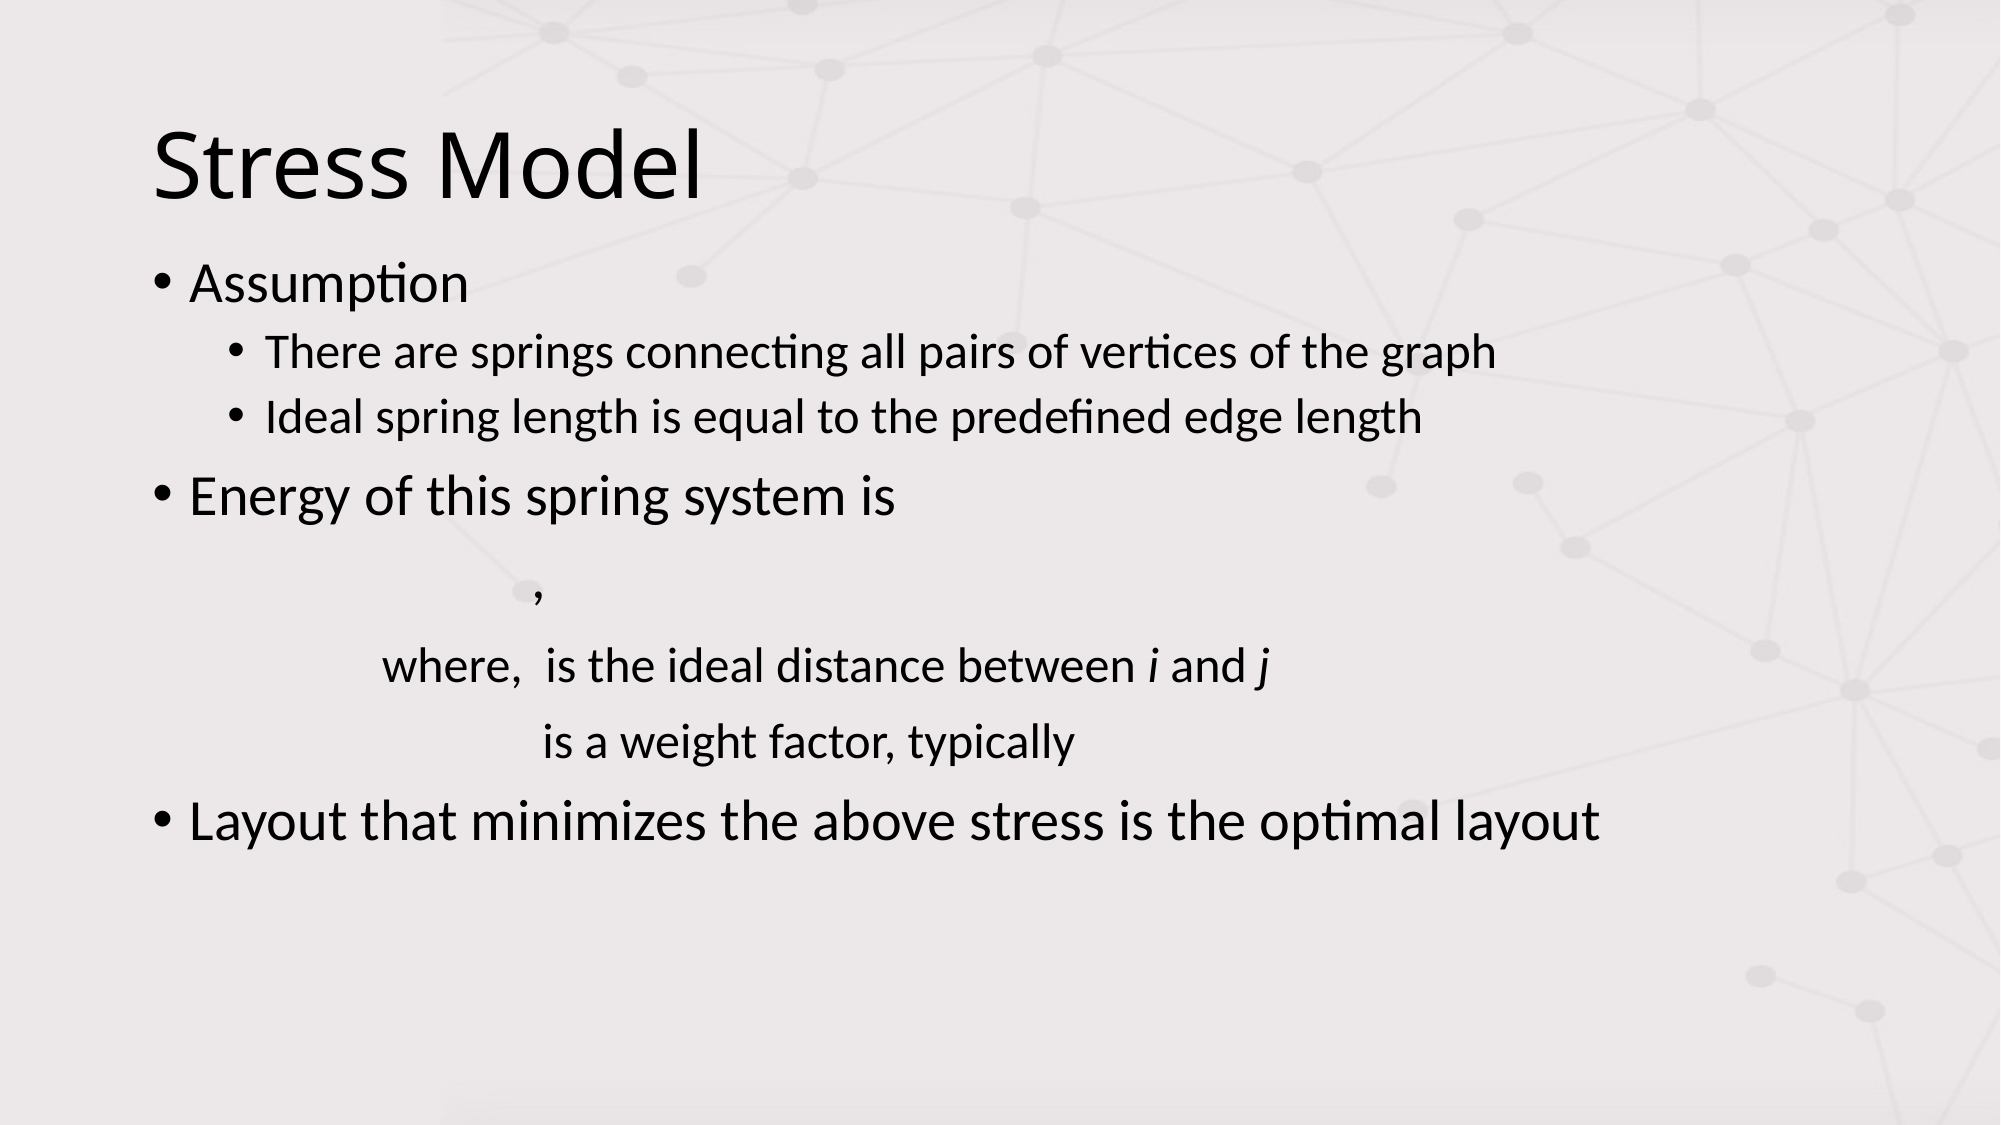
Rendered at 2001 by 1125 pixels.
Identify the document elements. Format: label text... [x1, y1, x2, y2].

picture [0, 0, 2001, 1125]
title Stress Model [137, 59, 1863, 278]
